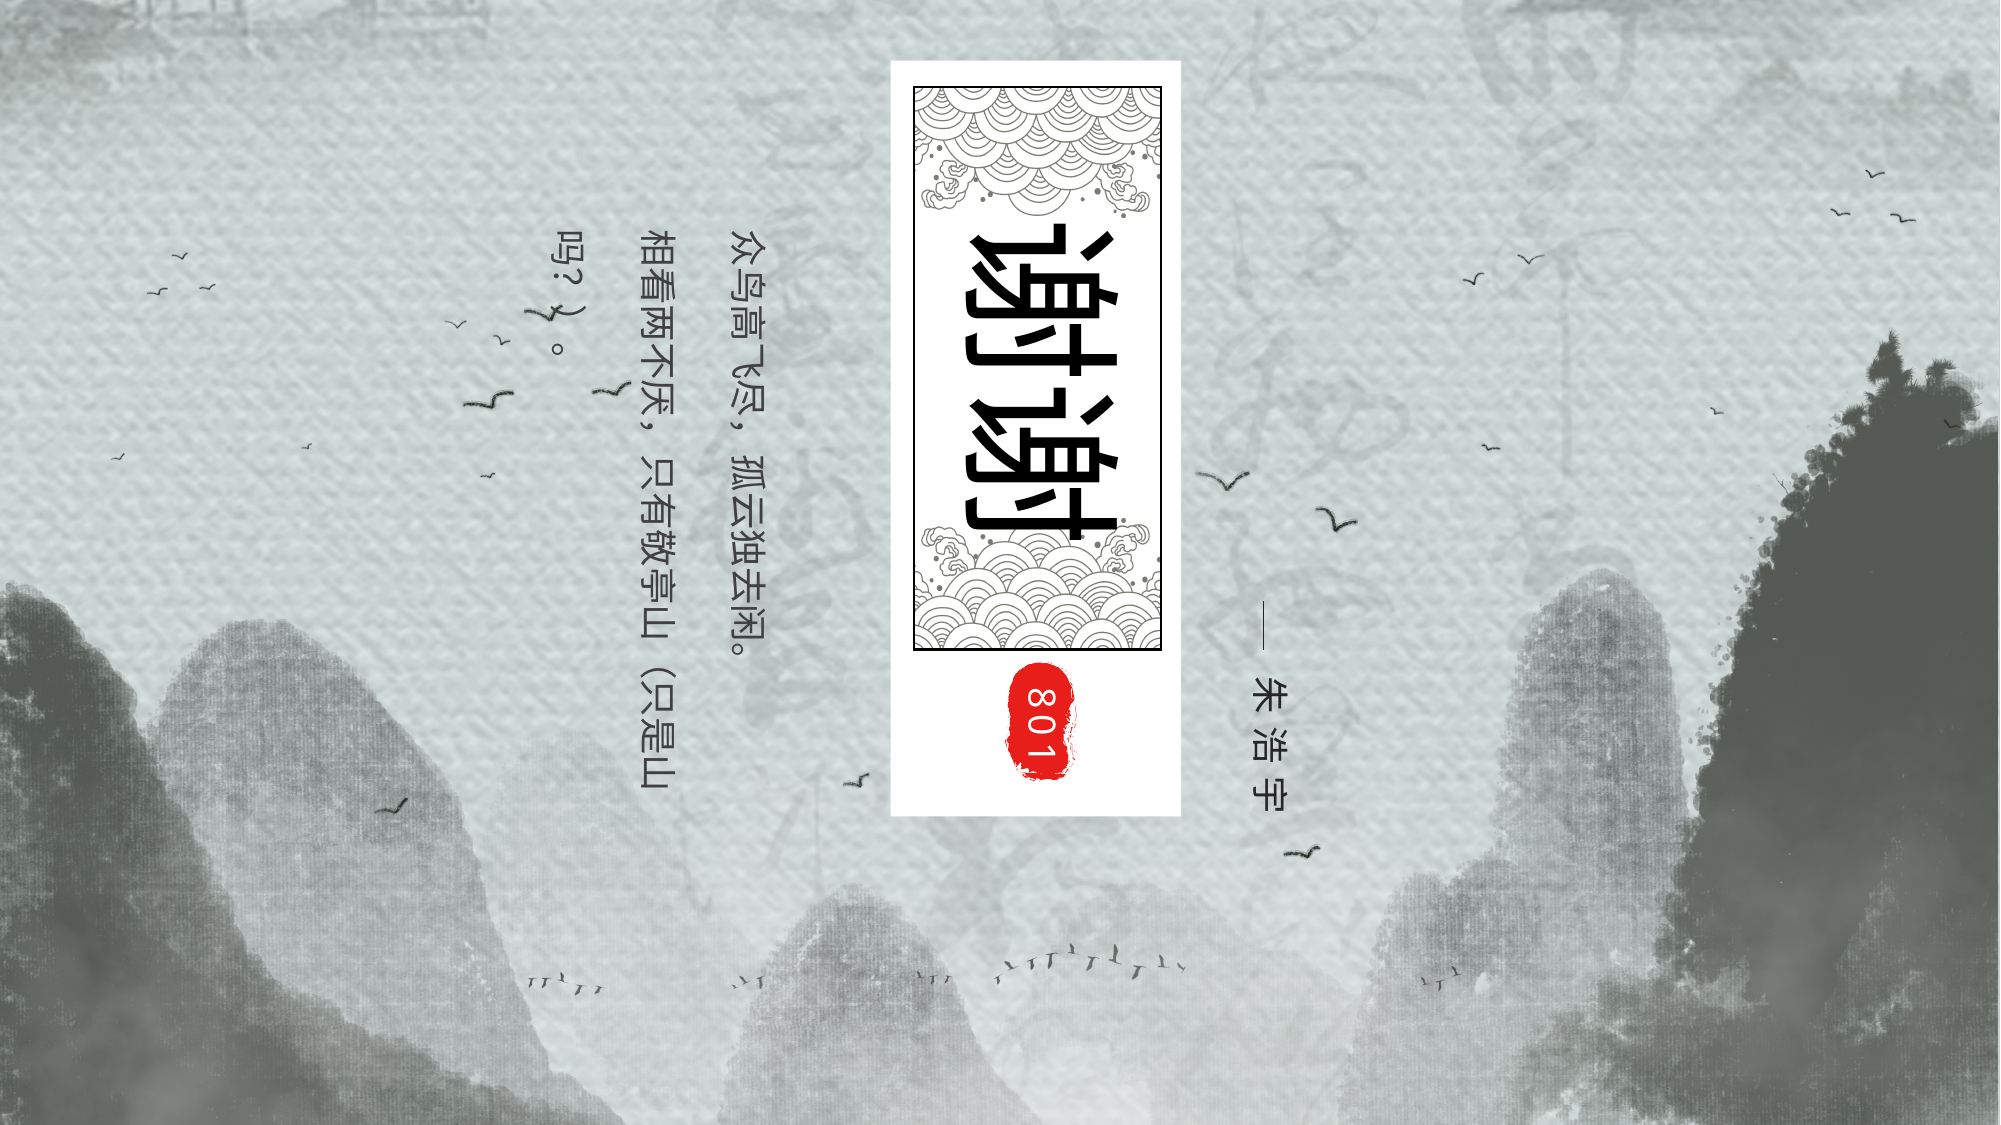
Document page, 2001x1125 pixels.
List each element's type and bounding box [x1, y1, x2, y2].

text_box [997, 662, 1078, 812]
picture [0, 0, 2000, 1125]
